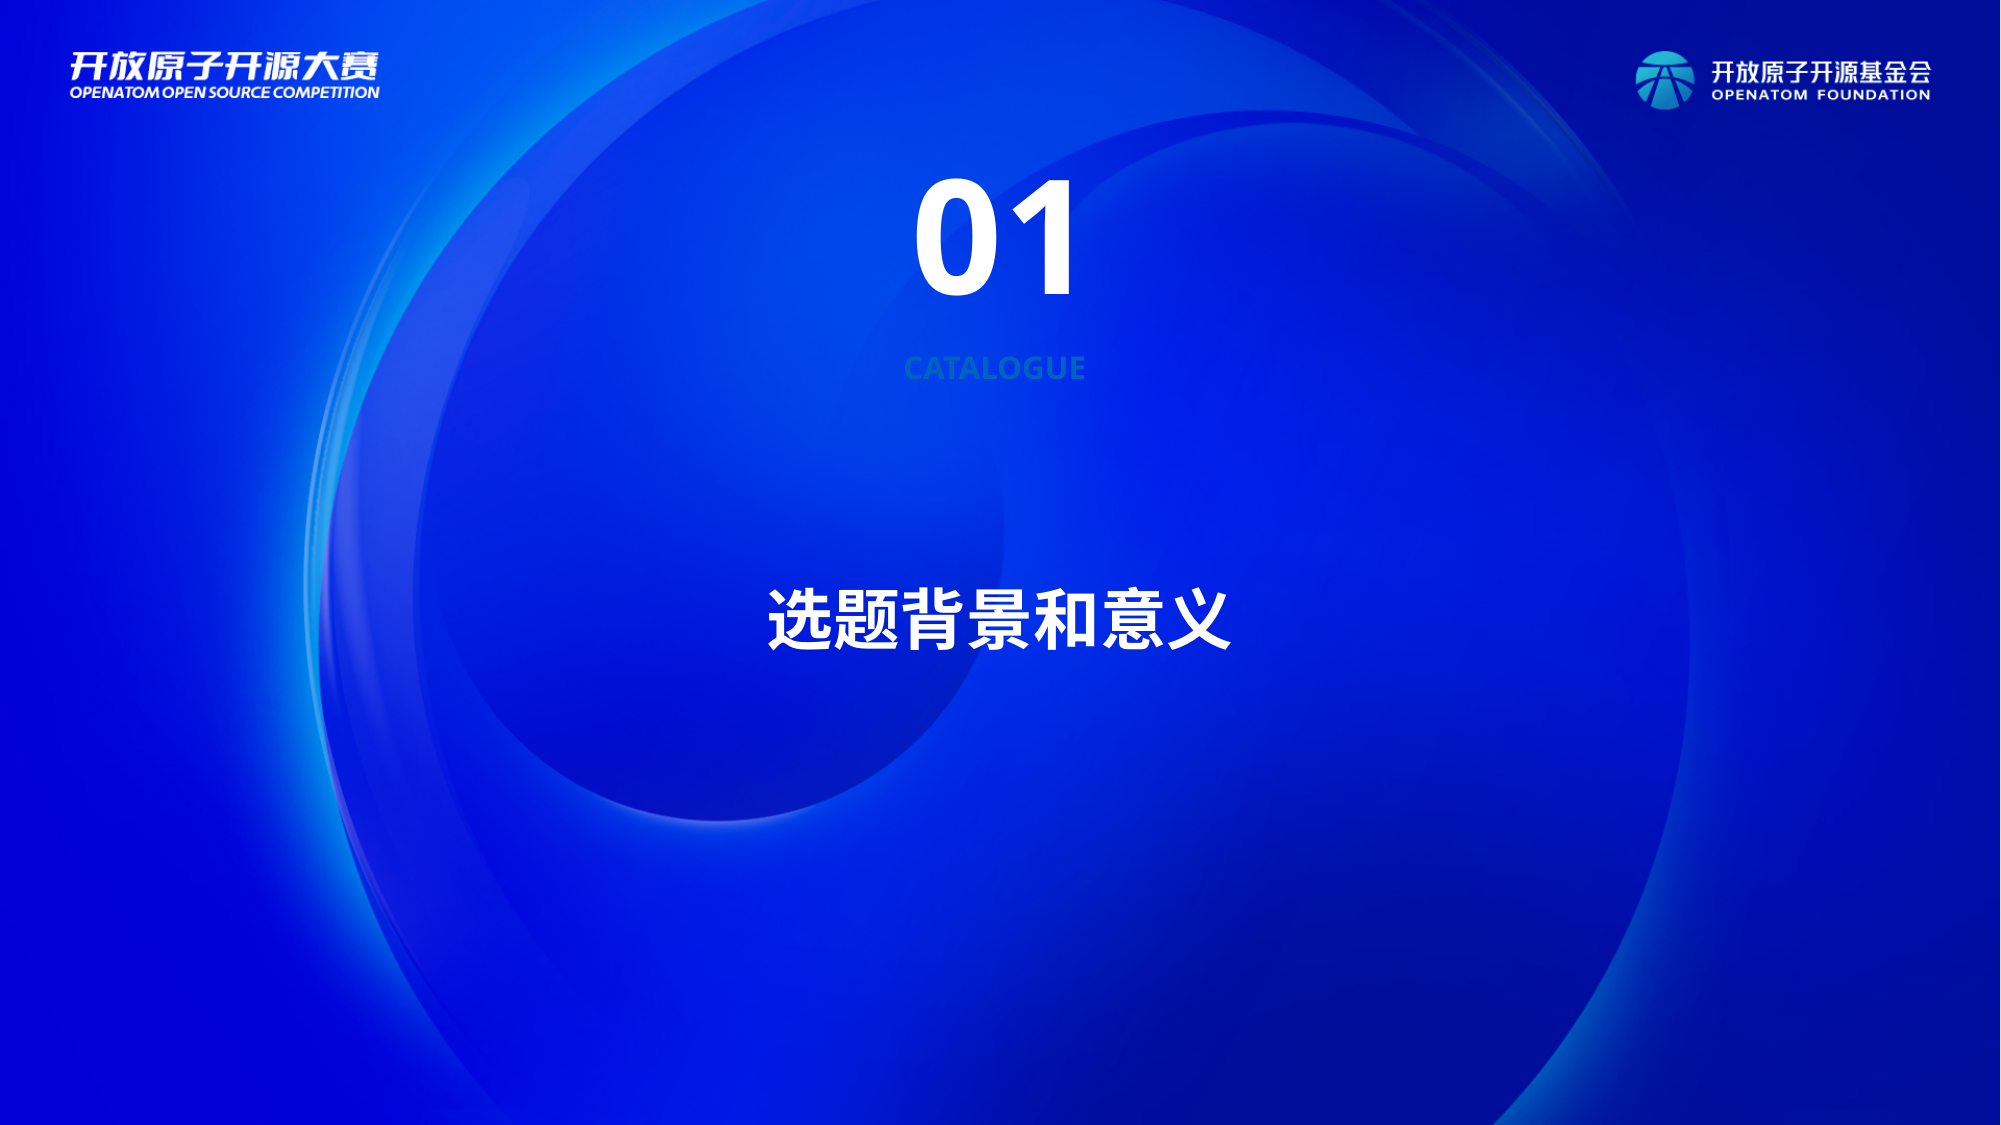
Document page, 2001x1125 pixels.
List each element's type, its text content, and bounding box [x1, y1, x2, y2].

picture [0, 0, 2001, 1125]
text_box CATALOGUE [884, 331, 1150, 395]
text_box 选题背景和意义 [251, 552, 1749, 668]
text_box 01 [512, 87, 1494, 336]
